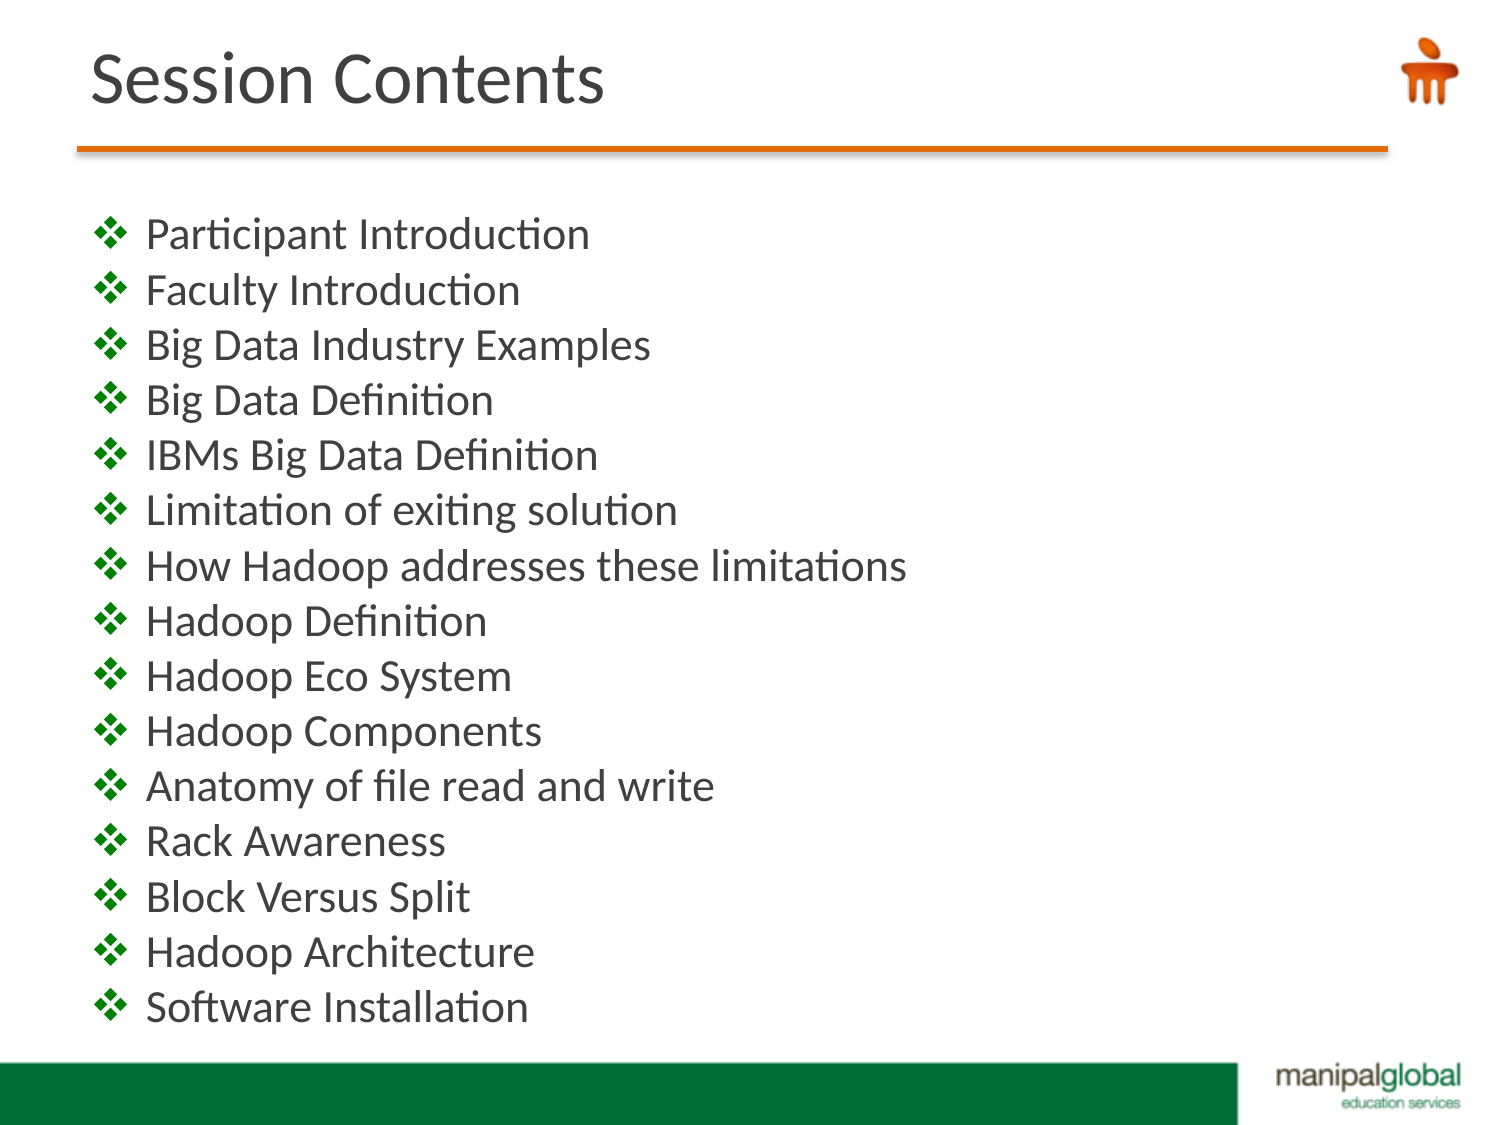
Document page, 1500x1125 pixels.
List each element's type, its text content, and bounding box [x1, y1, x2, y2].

title Session Contents [75, 21, 1388, 149]
picture [0, 0, 1500, 1125]
list Participant Introduction Faculty Introduction Big Data Industry Examples Big Data Definition IBMs Big Data Definition Limitation of exiting solution How Hadoop addresses these limitations Hadoop Definition Hadoop Eco System Hadoop Components Anatomy of file read and write Rack Awareness Block Versus Split Hadoop Architecture Software Installation [75, 208, 1463, 1047]
